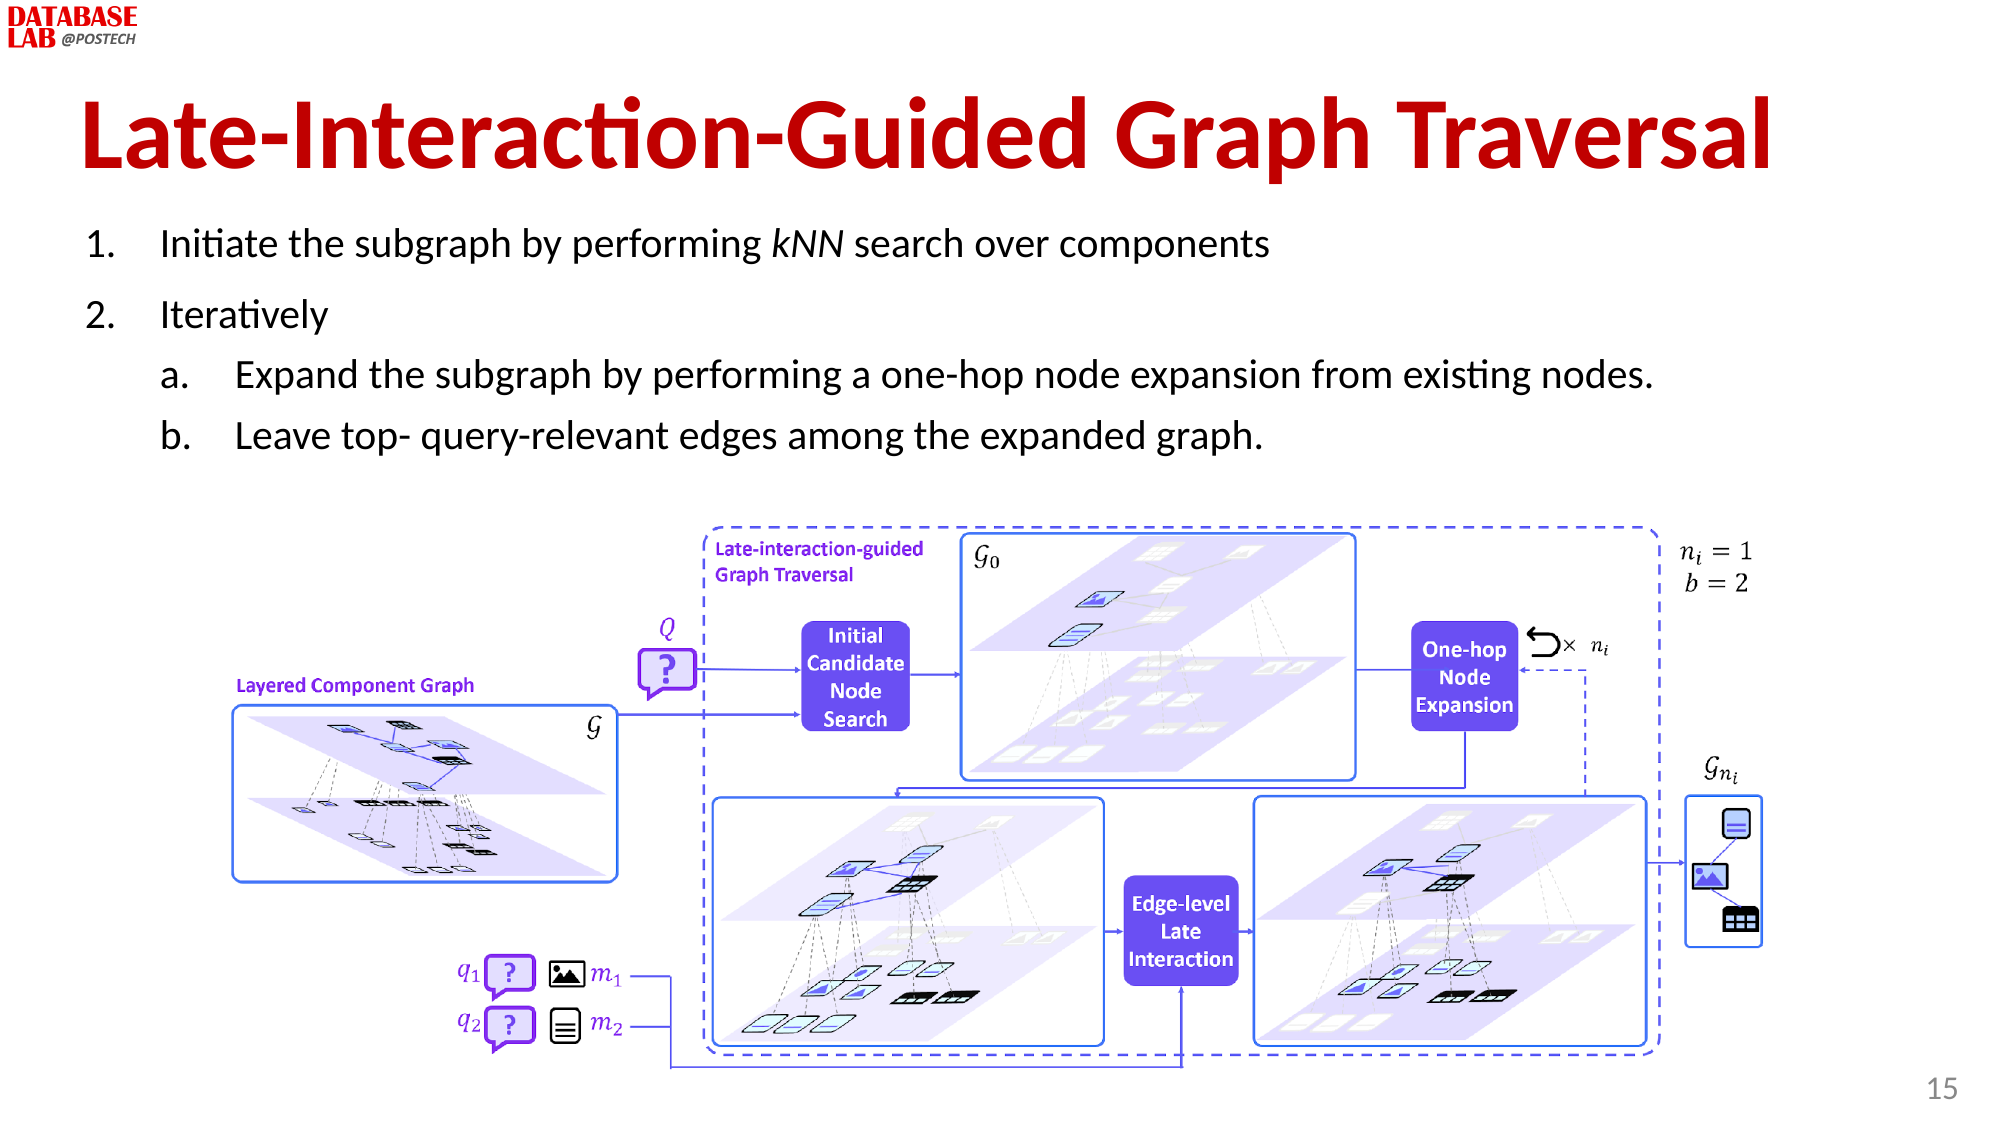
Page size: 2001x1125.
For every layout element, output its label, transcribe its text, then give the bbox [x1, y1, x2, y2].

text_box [222, 522, 1767, 1072]
slide_number 15 [1896, 1056, 1974, 1117]
picture [7, 5, 137, 49]
text_box [123, 260, 2000, 321]
title Late-Interaction-Guided Graph Traversal [65, 26, 1925, 245]
